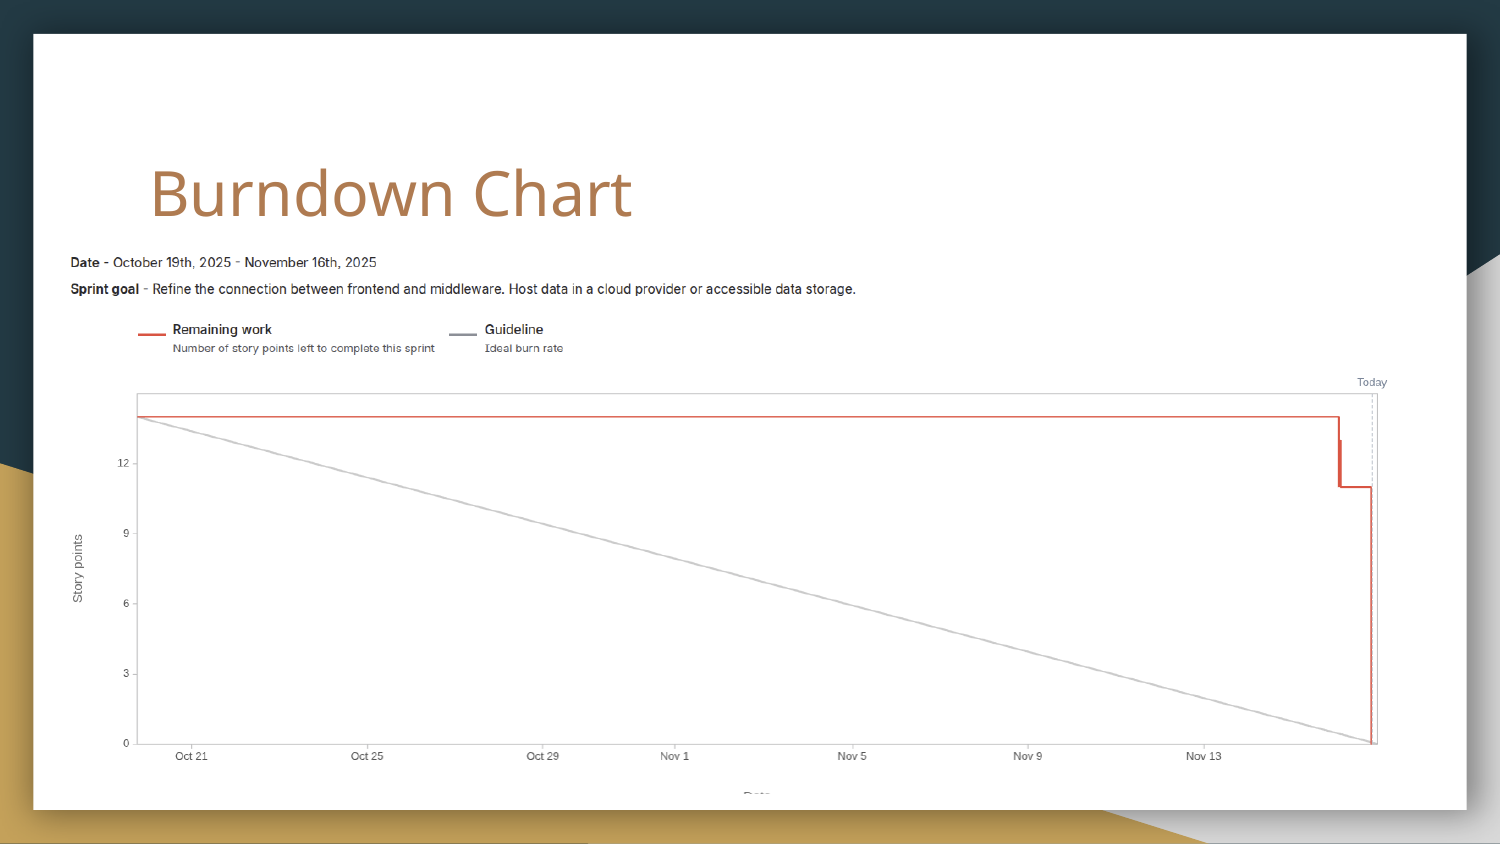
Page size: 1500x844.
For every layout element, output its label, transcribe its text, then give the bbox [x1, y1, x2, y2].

picture [50, 239, 1432, 795]
title Burndown Chart [134, 138, 1366, 238]
